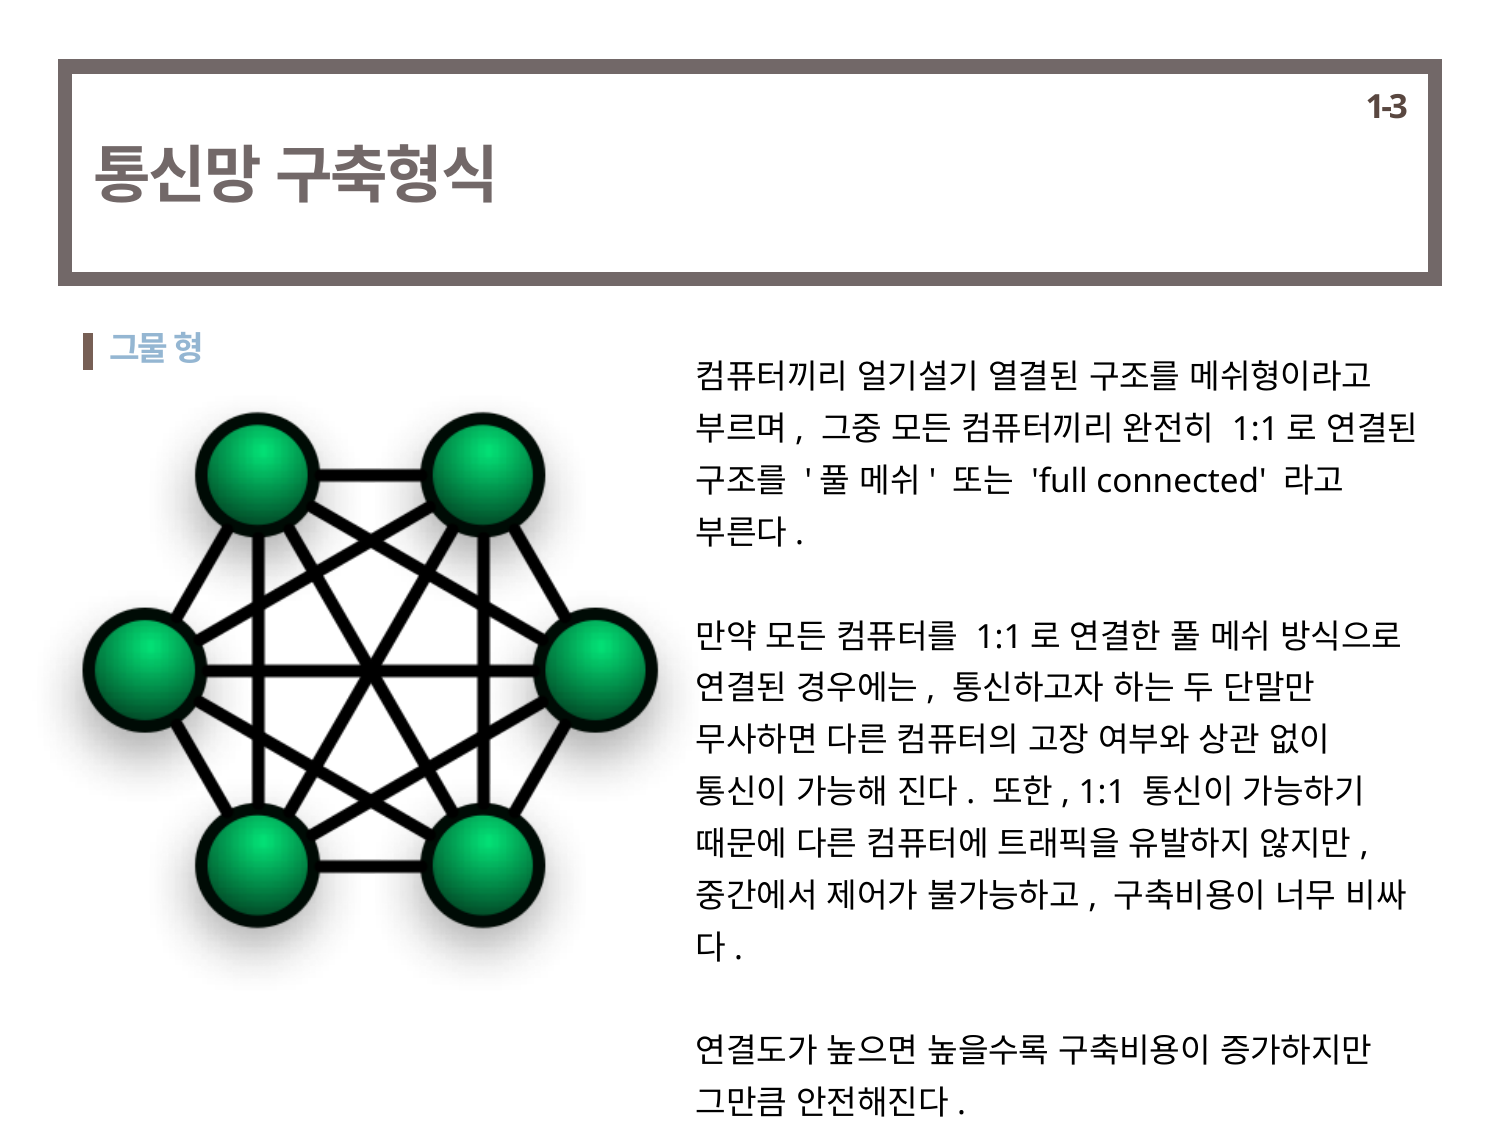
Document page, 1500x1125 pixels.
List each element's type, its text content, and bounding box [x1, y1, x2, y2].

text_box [87, 319, 220, 376]
text_box 컴퓨터끼리 얼기설기 열결된 구조를 메쉬형이라고 부르며, 그중 모든 컴퓨터끼리 완전히 1:1로 연결된 구조를 '풀 메쉬' 또는 'full connected' 라고 부른다. 만약 모든 컴퓨터를 1:1로 연결한 풀 메쉬 방식으로 연결된 경우에는, 통신하고자 하는 두 단말만 무사하면 다른 컴퓨터의 고장 여부와 상관 없이 통신이 가능해 진다. 또한, 1:1 통신이 가능하기 때문에 다른 컴퓨터에 트래픽을 유발하지 않지만, 중간에서 제어가 불가능하고, 구축비용이 너무 비싸다. 연결도가 높으면 높을수록 구축비용이 증가하지만 그만큼 안전해진다. [681, 336, 1459, 1125]
text_box [63, 64, 1437, 281]
picture [17, 370, 725, 1021]
text_box 1-3 [1153, 78, 1424, 153]
text_box 통신망 구축형식 [78, 135, 1154, 211]
